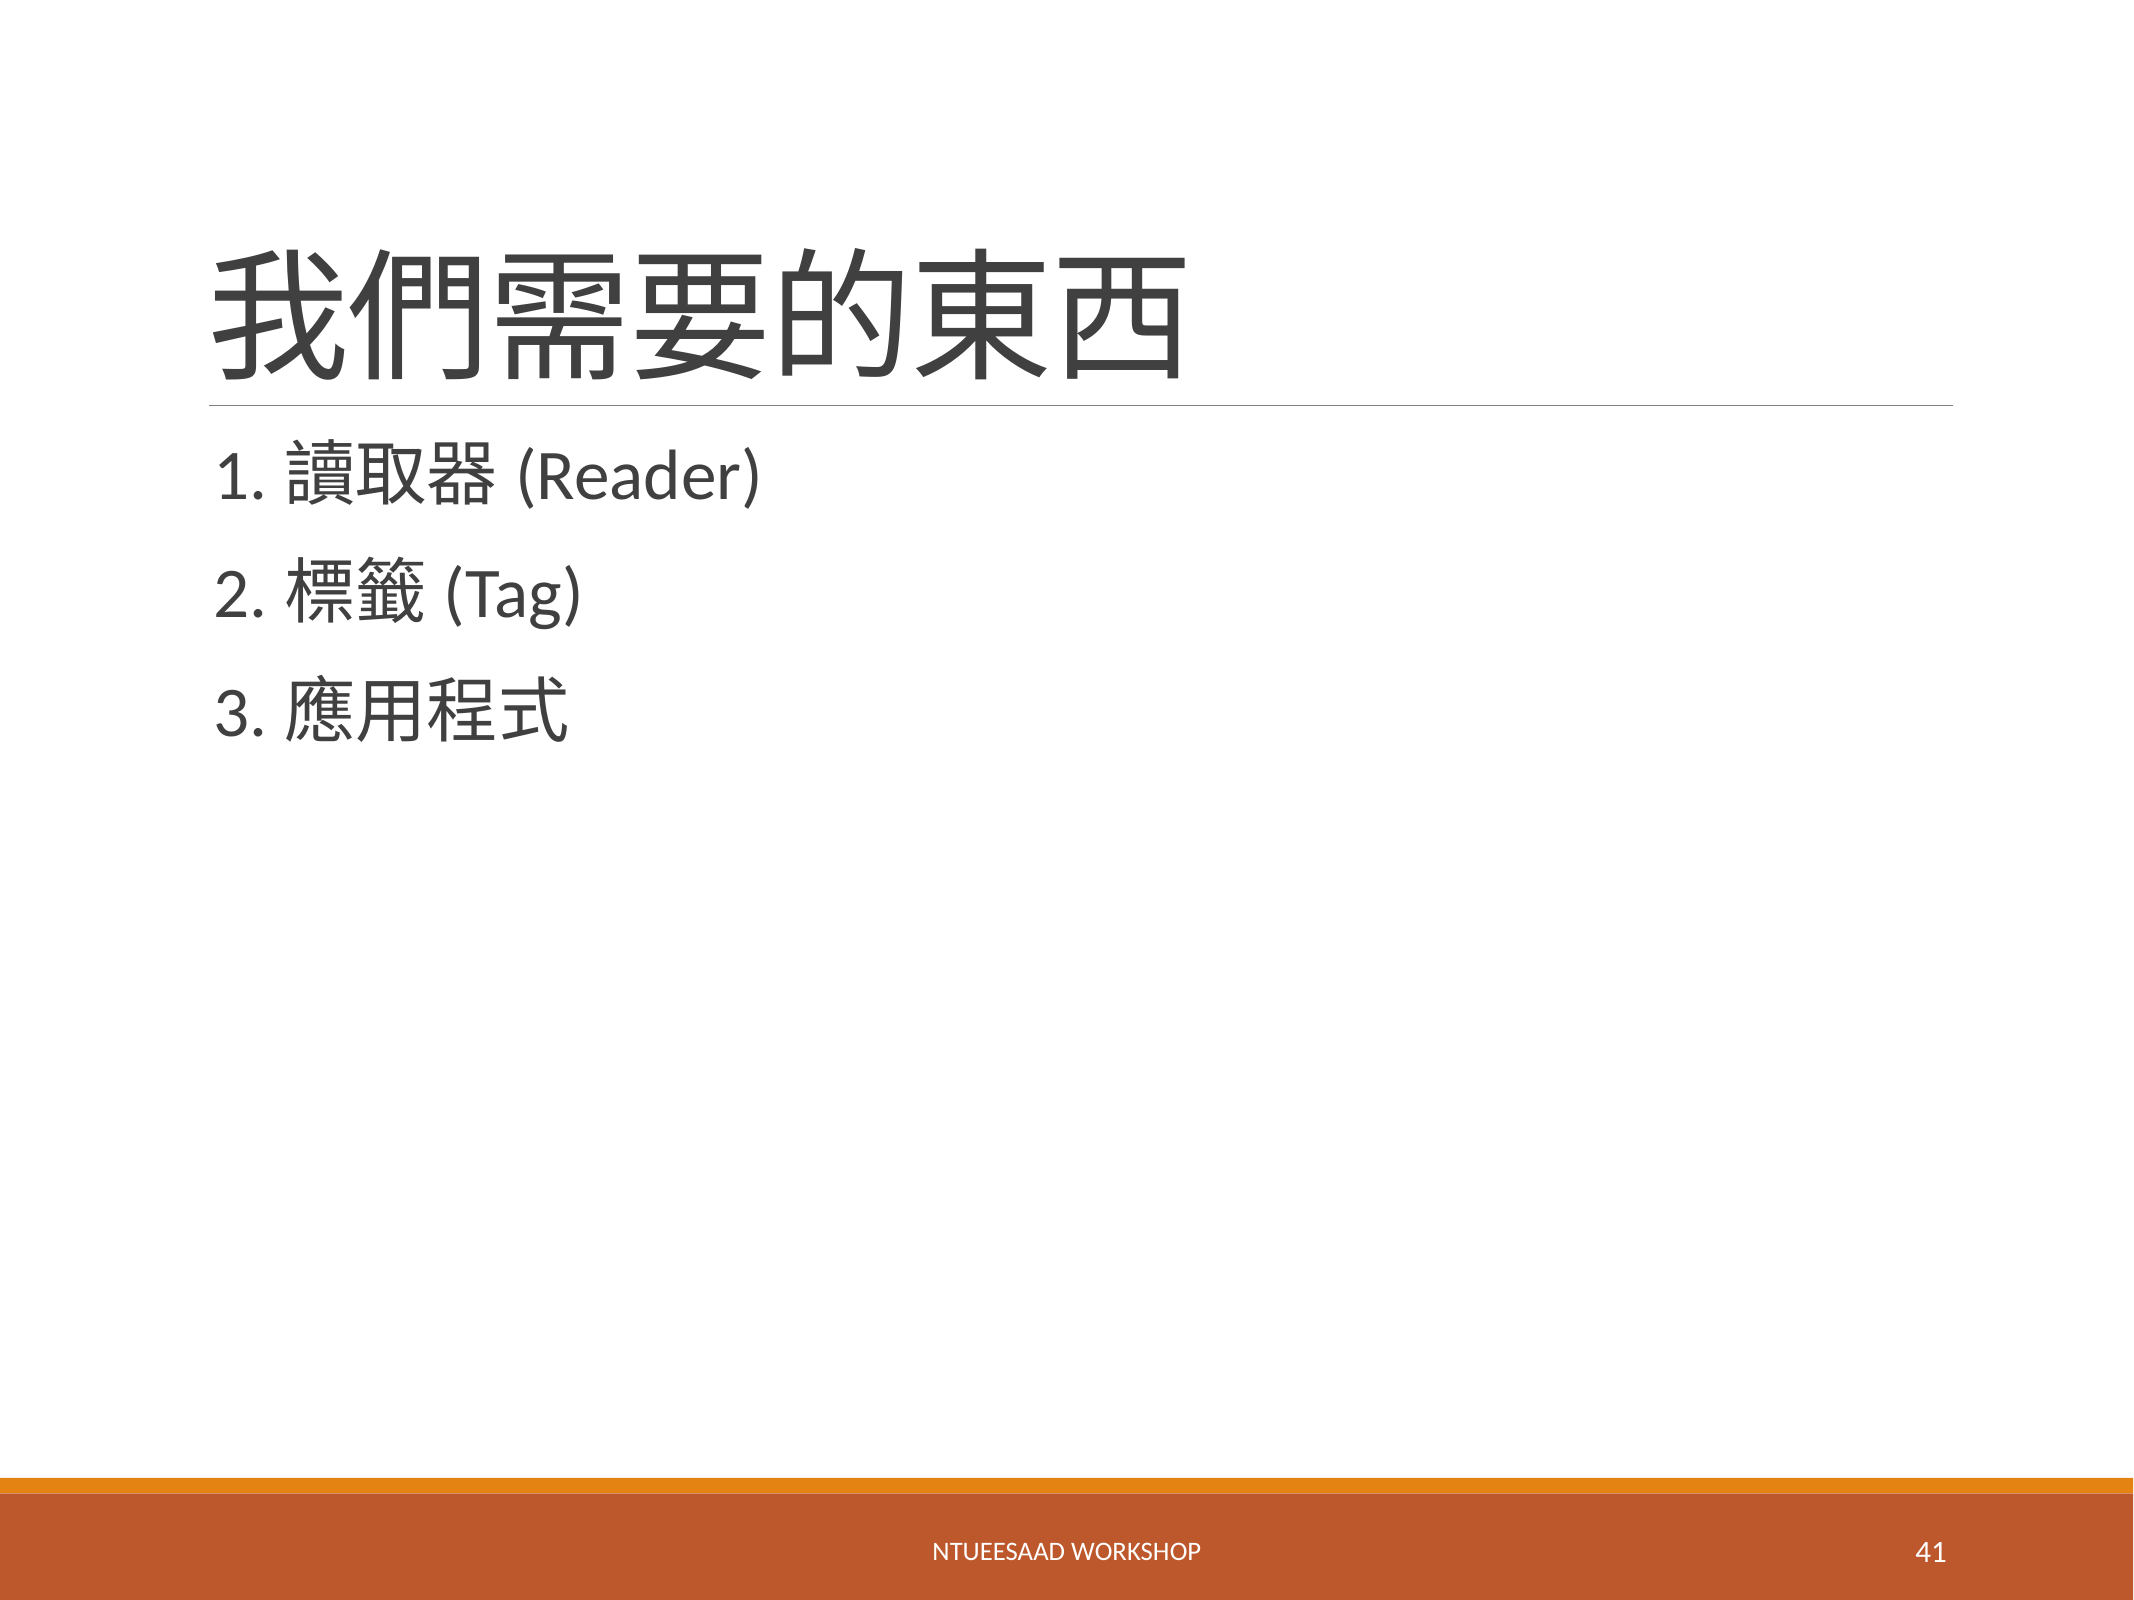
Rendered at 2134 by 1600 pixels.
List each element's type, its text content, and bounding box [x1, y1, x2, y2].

title 我們需要的東西 [191, 66, 1952, 406]
slide_number 41 [1732, 1507, 1962, 1593]
list 1.讀取器(Reader) 2.標籤(Tag) 3.應用程式 [191, 430, 1952, 1370]
footer NTUEESAAD WORKSHOP [645, 1507, 1489, 1593]
